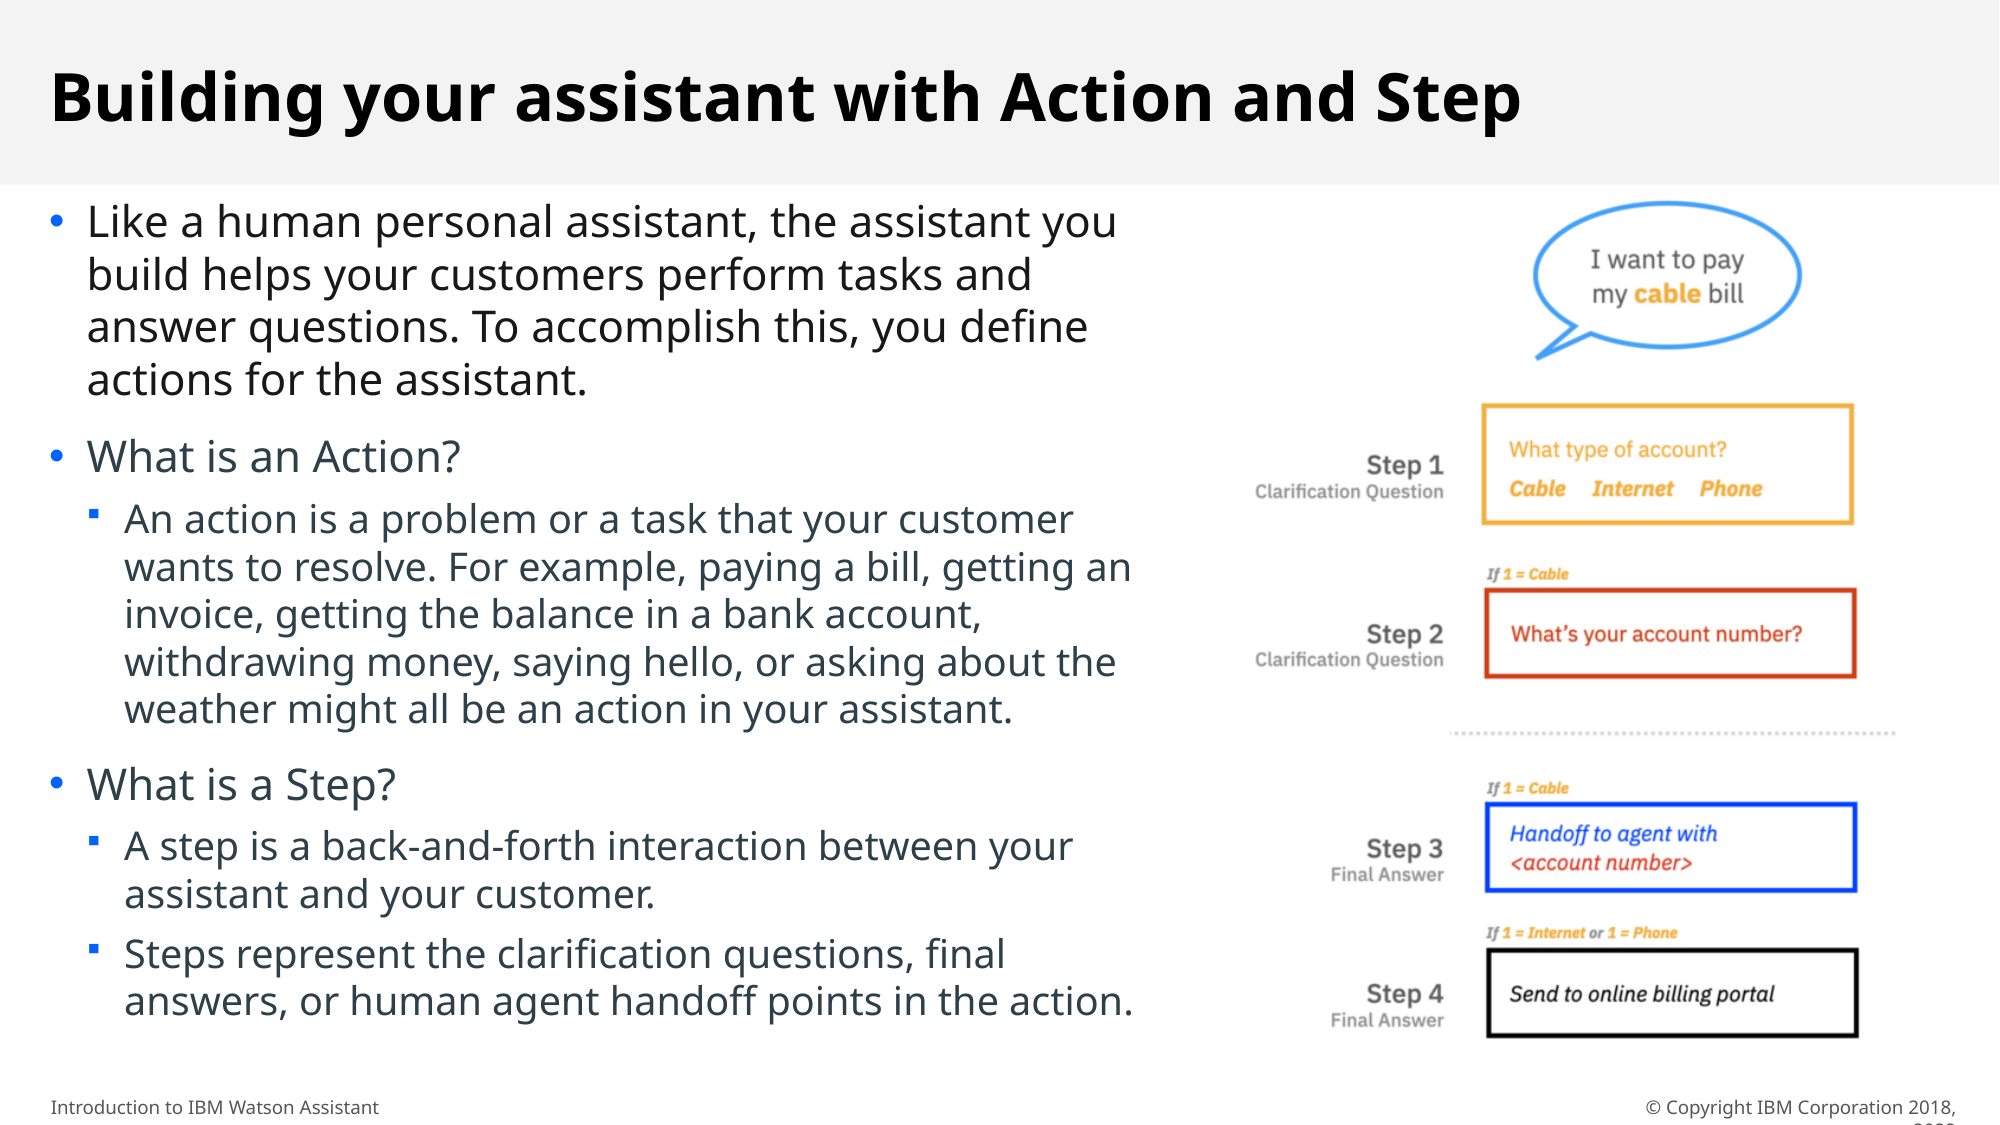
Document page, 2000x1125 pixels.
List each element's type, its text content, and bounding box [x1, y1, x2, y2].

footer © Copyright IBM Corporation 2018, 2022 [1616, 1096, 1972, 1125]
title Building your assistant with Action and Step [34, 29, 1944, 171]
list Like a human personal assistant, the assistant you build helps your customers perform tasks and answer questions. To accomplish this, you define actions for the assistant. What is an Action? An action is a problem or a task that your customer wants to resolve. For example, paying a bill, getting an invoice, getting the balance in a bank account, withdrawing money, saying hello, or asking about the weather might all be an action in your assistant. What is a Step? A step is a back-and-forth interaction between your assistant and your customer. Steps represent the clarification questions, final answers, or human agent handoff points in the action. [34, 190, 1160, 1096]
picture [1202, 187, 1944, 1093]
